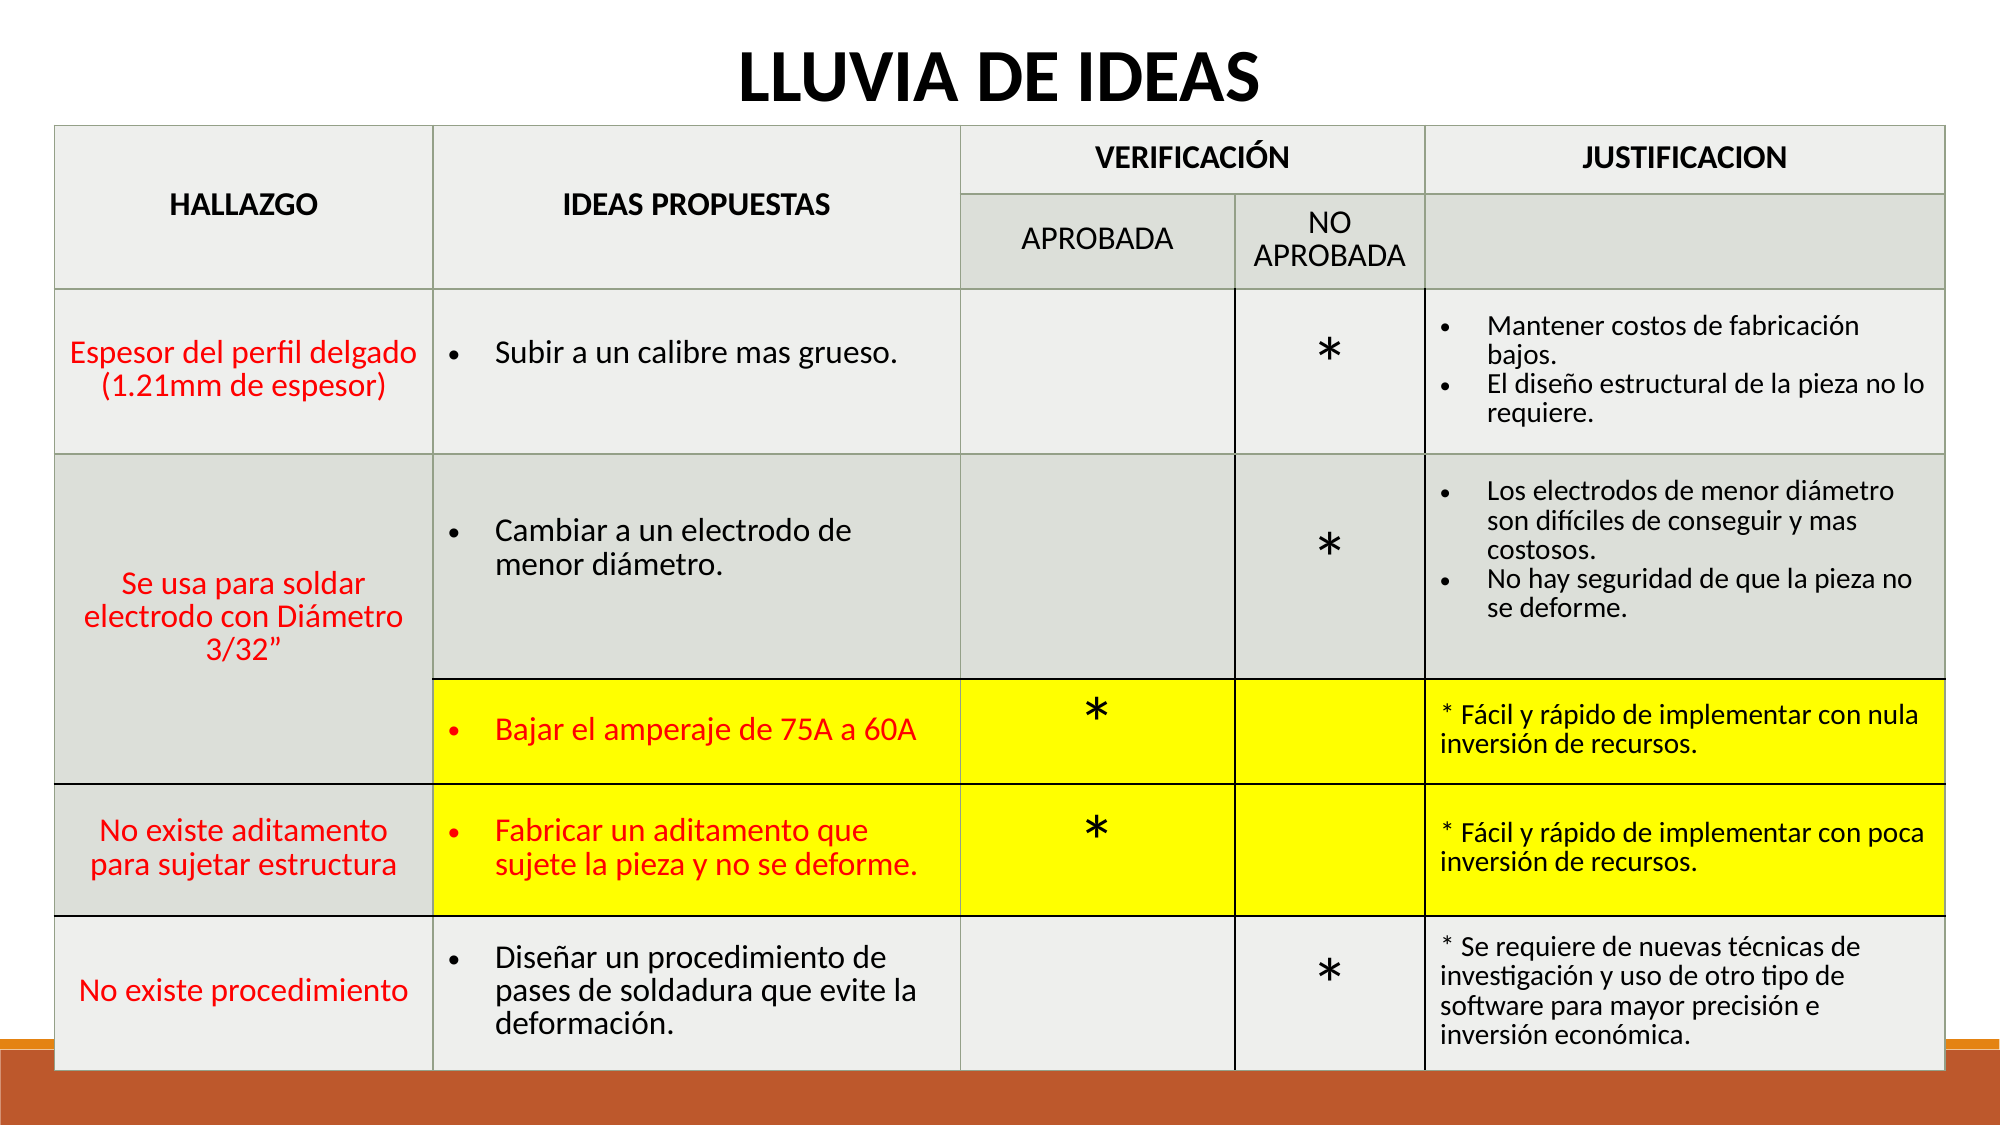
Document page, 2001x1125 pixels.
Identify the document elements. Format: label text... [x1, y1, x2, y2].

table_cell Diseñar un procedimiento de pases de soldadura que evite la deformación. [434, 917, 960, 1070]
table_cell [961, 917, 1234, 1070]
table_cell APROBADA [961, 195, 1234, 288]
table_cell Bajar el amperaje de 75A a 60A [434, 680, 960, 783]
table_cell No existe procedimiento [55, 917, 432, 1070]
table_header IDEAS PROPUESTAS [434, 126, 960, 288]
table_cell [1236, 785, 1424, 915]
table_cell Subir a un calibre mas grueso. [434, 290, 960, 453]
table_cell Espesor del perfil delgado (1.21mm de espesor) [55, 290, 432, 453]
table_cell Cambiar a un electrodo de menor diámetro. [434, 455, 960, 678]
table_cell [1426, 195, 1944, 288]
text_box LLUVIA DE IDEAS [90, 19, 1910, 125]
table_cell * [1236, 917, 1424, 1070]
table_cell * [1236, 455, 1424, 678]
table_cell * Se requiere de nuevas técnicas de investigación y uso de otro tipo de software para mayor precisión e inversión económica. [1426, 917, 1944, 1070]
table_cell [961, 455, 1234, 678]
table_cell Se usa para soldar electrodo con Diámetro 3/32” [55, 455, 432, 783]
table_header HALLAZGO [55, 126, 432, 288]
table_cell * Fácil y rápido de implementar con poca inversión de recursos. [1426, 785, 1944, 915]
table_cell * [1236, 290, 1424, 453]
table_header VERIFICACIÓN [961, 126, 1424, 193]
table_cell Fabricar un aditamento que sujete la pieza y no se deforme. [434, 785, 960, 915]
table_cell NO APROBADA [1236, 195, 1424, 288]
table_cell * Fácil y rápido de implementar con nula inversión de recursos. [1426, 680, 1944, 783]
table_cell [1236, 680, 1424, 783]
table_cell Mantener costos de fabricación bajos. El diseño estructural de la pieza no lo requiere. [1426, 290, 1944, 453]
table_cell Los electrodos de menor diámetro son difíciles de conseguir y mas costosos. No hay seguridad de que la pieza no se deforme. [1426, 455, 1944, 678]
table_cell [961, 290, 1234, 453]
table_cell * [961, 785, 1234, 915]
table_header JUSTIFICACION [1426, 126, 1944, 193]
table_cell No existe aditamento para sujetar estructura [55, 785, 432, 915]
table_cell * [961, 680, 1234, 783]
